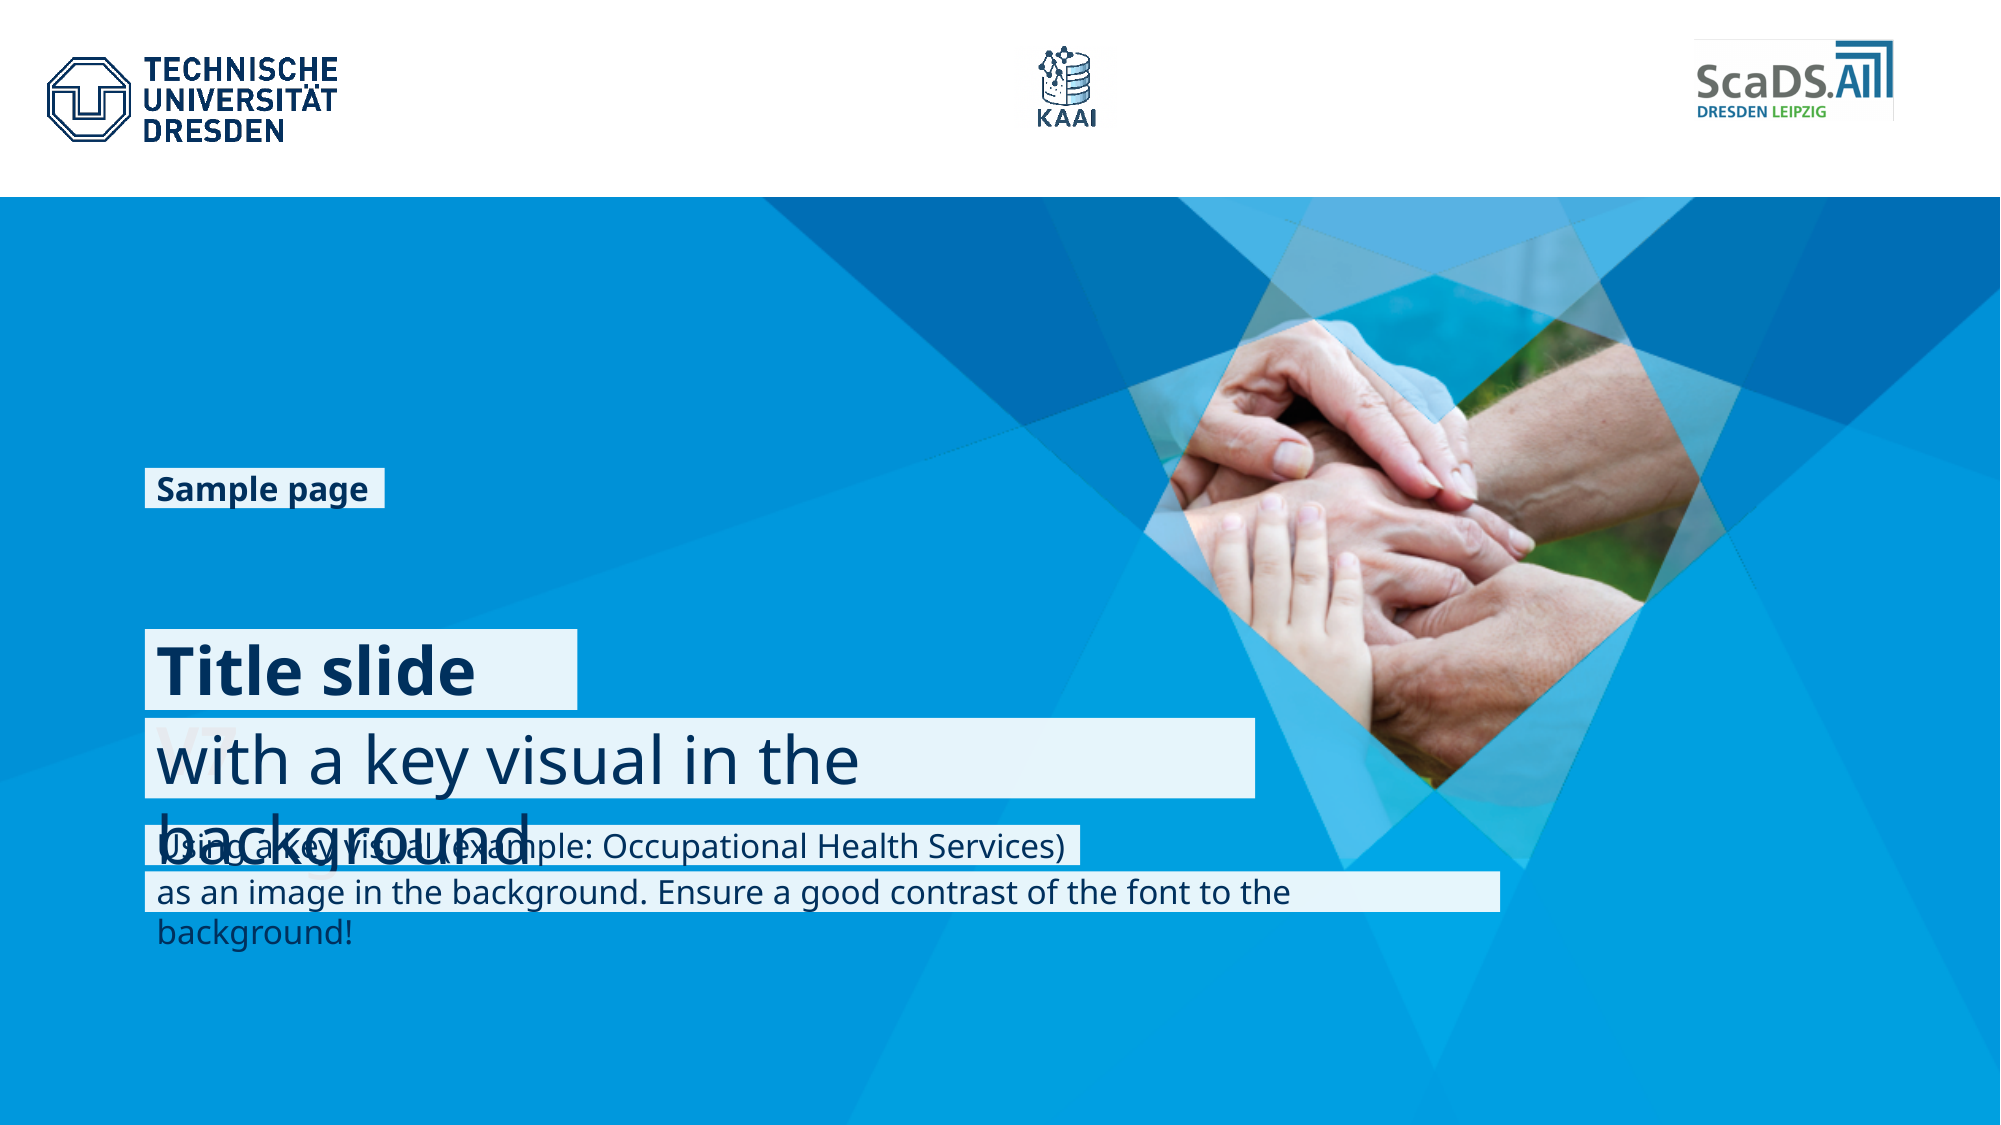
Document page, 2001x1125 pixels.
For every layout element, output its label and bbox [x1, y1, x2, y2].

picture [1692, 38, 1895, 122]
picture [1014, 46, 1117, 128]
picture [47, 57, 337, 142]
picture [145, 630, 577, 709]
picture [765, 197, 2000, 867]
picture [145, 468, 384, 508]
picture [145, 718, 1255, 799]
picture [145, 814, 1500, 911]
picture [316, 927, 320, 943]
